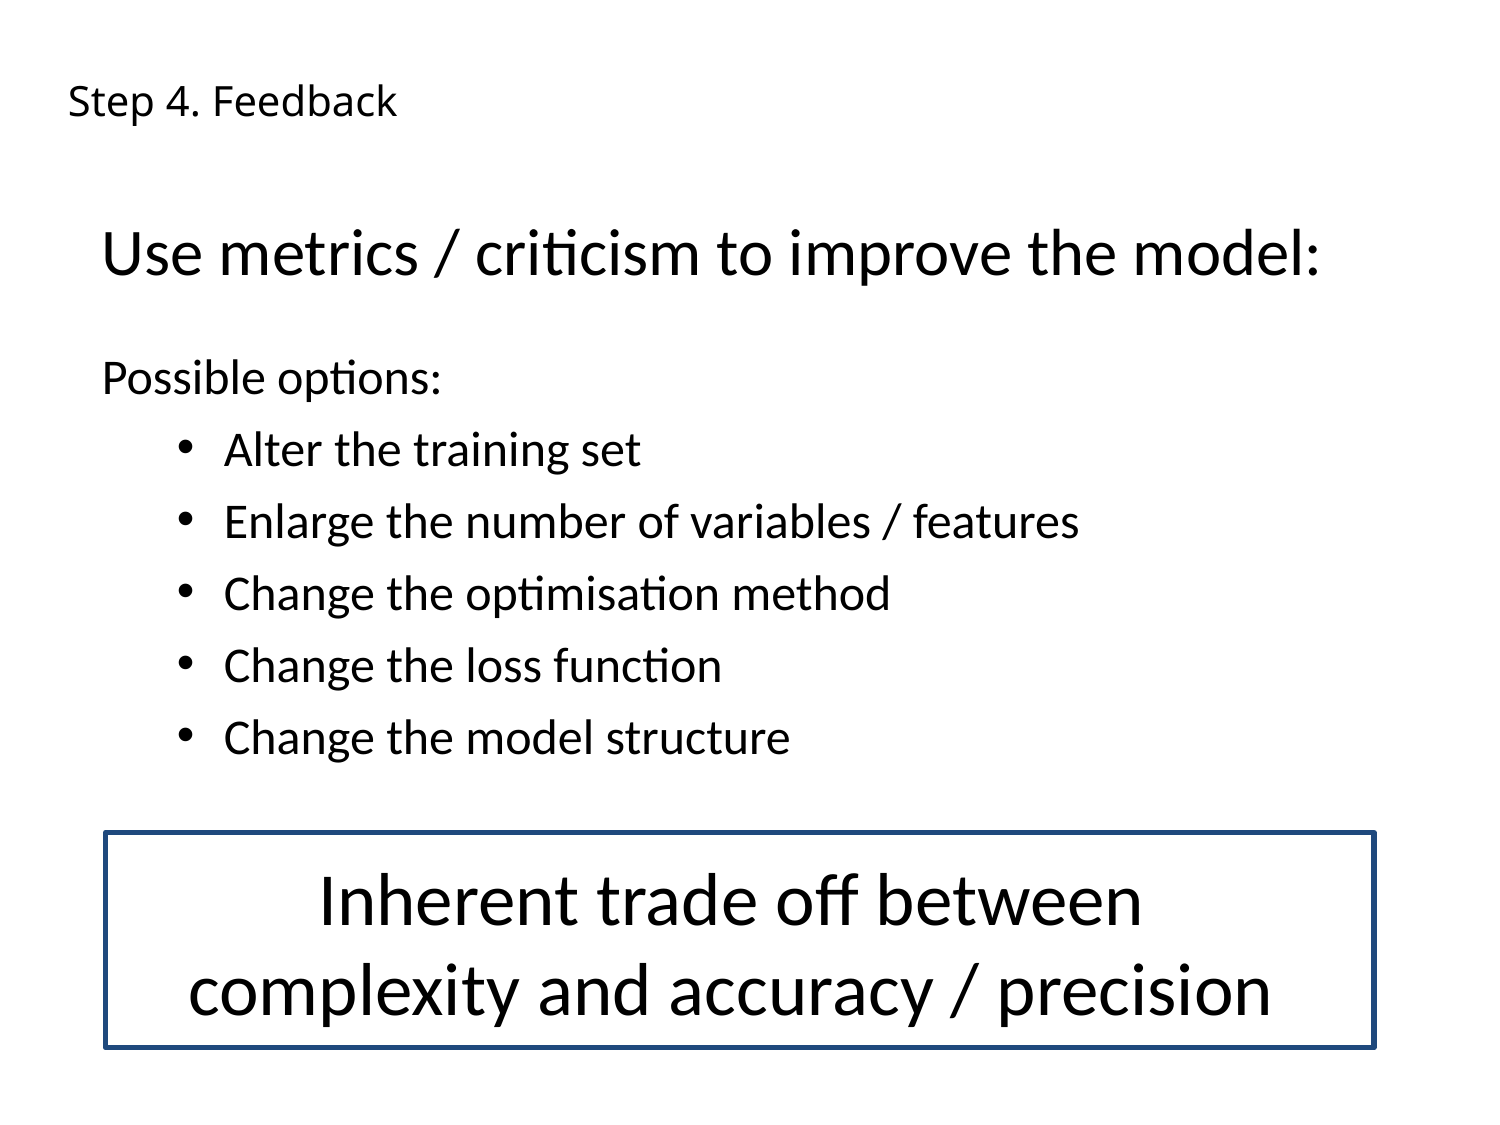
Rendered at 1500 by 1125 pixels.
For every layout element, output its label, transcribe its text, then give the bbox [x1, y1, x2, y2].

text_box Possible options: Alter the training set Enlarge the number of variables / features Change the optimisation method Change the loss function Change the model structure [87, 325, 1178, 772]
text_box Step 4. Feedback [53, 67, 413, 133]
text_box Use metrics / criticism to improve the model: [87, 201, 1375, 296]
text_box Inherent trade off between complexity and accuracy / precision [105, 832, 1375, 1048]
